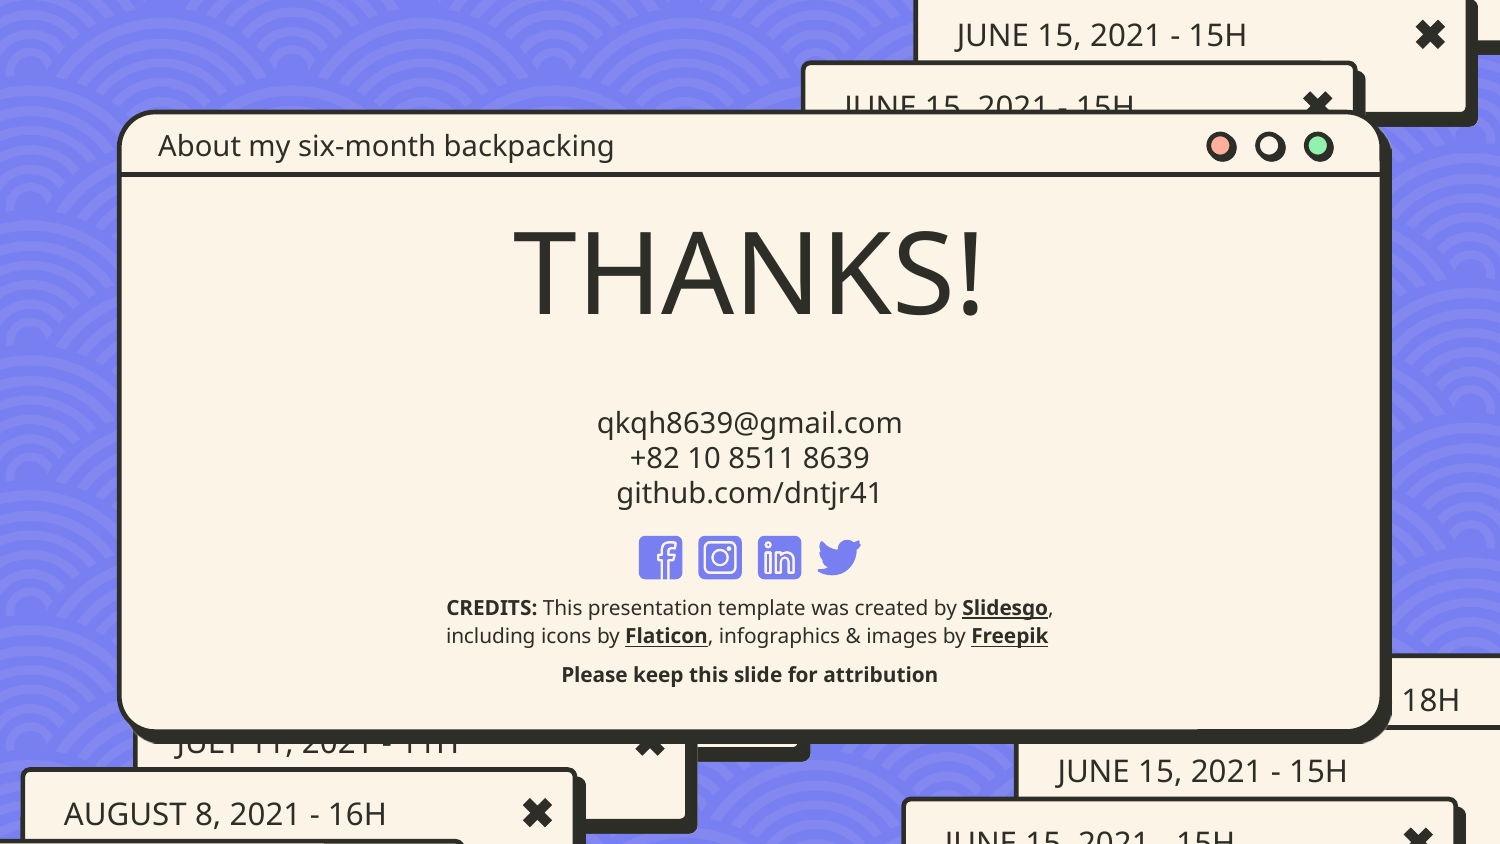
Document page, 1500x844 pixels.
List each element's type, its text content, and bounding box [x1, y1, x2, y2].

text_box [638, 535, 683, 580]
subtitle qkqh8639@gmail.com +82 10 8511 8639 github.com/dntjr41 [306, 399, 1194, 515]
title THANKS! [337, 197, 1163, 340]
text_box [817, 539, 861, 576]
picture [0, 0, 913, 838]
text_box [698, 535, 743, 580]
picture [1379, 55, 1500, 653]
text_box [757, 535, 802, 580]
text_box Please keep this slide for attribution [433, 651, 1066, 696]
text_box About my six-month backpacking [143, 117, 834, 172]
picture [586, 744, 1013, 844]
